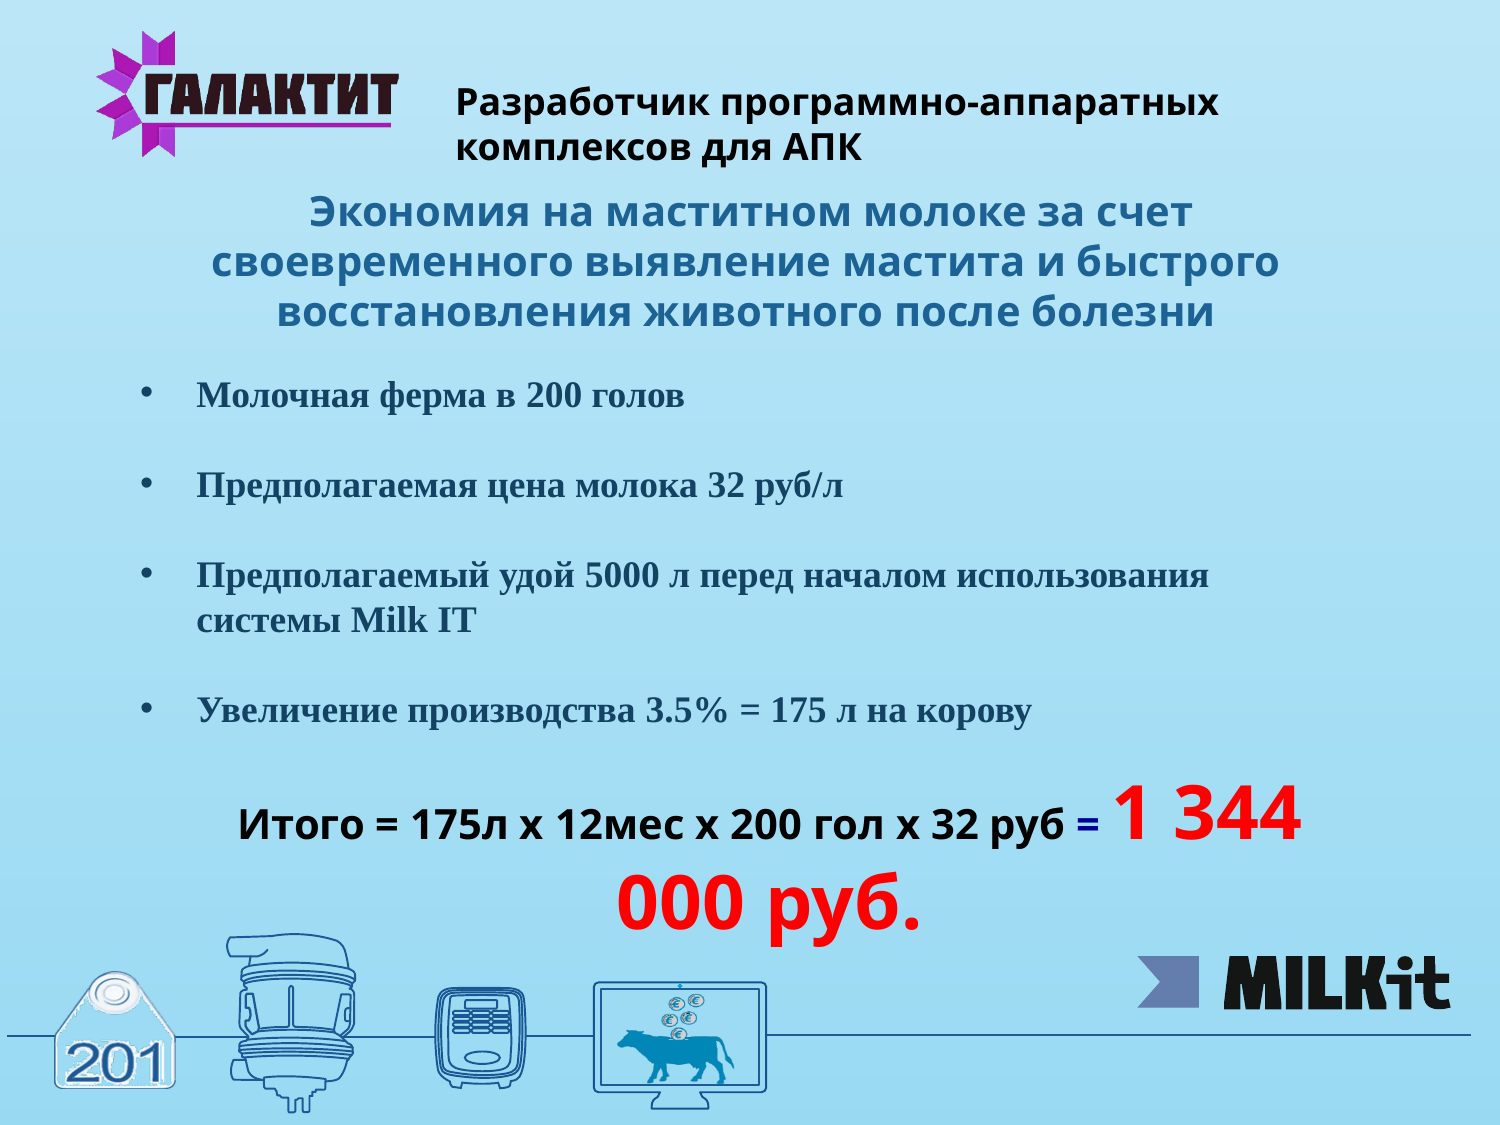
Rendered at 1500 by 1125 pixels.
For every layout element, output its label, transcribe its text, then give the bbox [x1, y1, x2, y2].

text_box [1135, 954, 1452, 1011]
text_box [6, 929, 1471, 1113]
text_box Разработчик программно-аппаратных комплексов для АПК [440, 70, 1409, 176]
text_box Итого = 175л x 12мес x 200 гол х 32 руб = 1 344 000 руб. [160, 757, 1380, 927]
picture [85, 19, 415, 167]
text_box Молочная ферма в 200 голов Предполагаемая цена молока 32 руб/л Предполагаемый удой 5000 л перед началом использования системы Milk IT Увеличение производства 3.5% = 175 л на корову [125, 361, 1367, 738]
text_box Экономия на маститном молоке за счет своевременного выявление мастита и быстрого восстановления животного после болезни [88, 176, 1415, 343]
